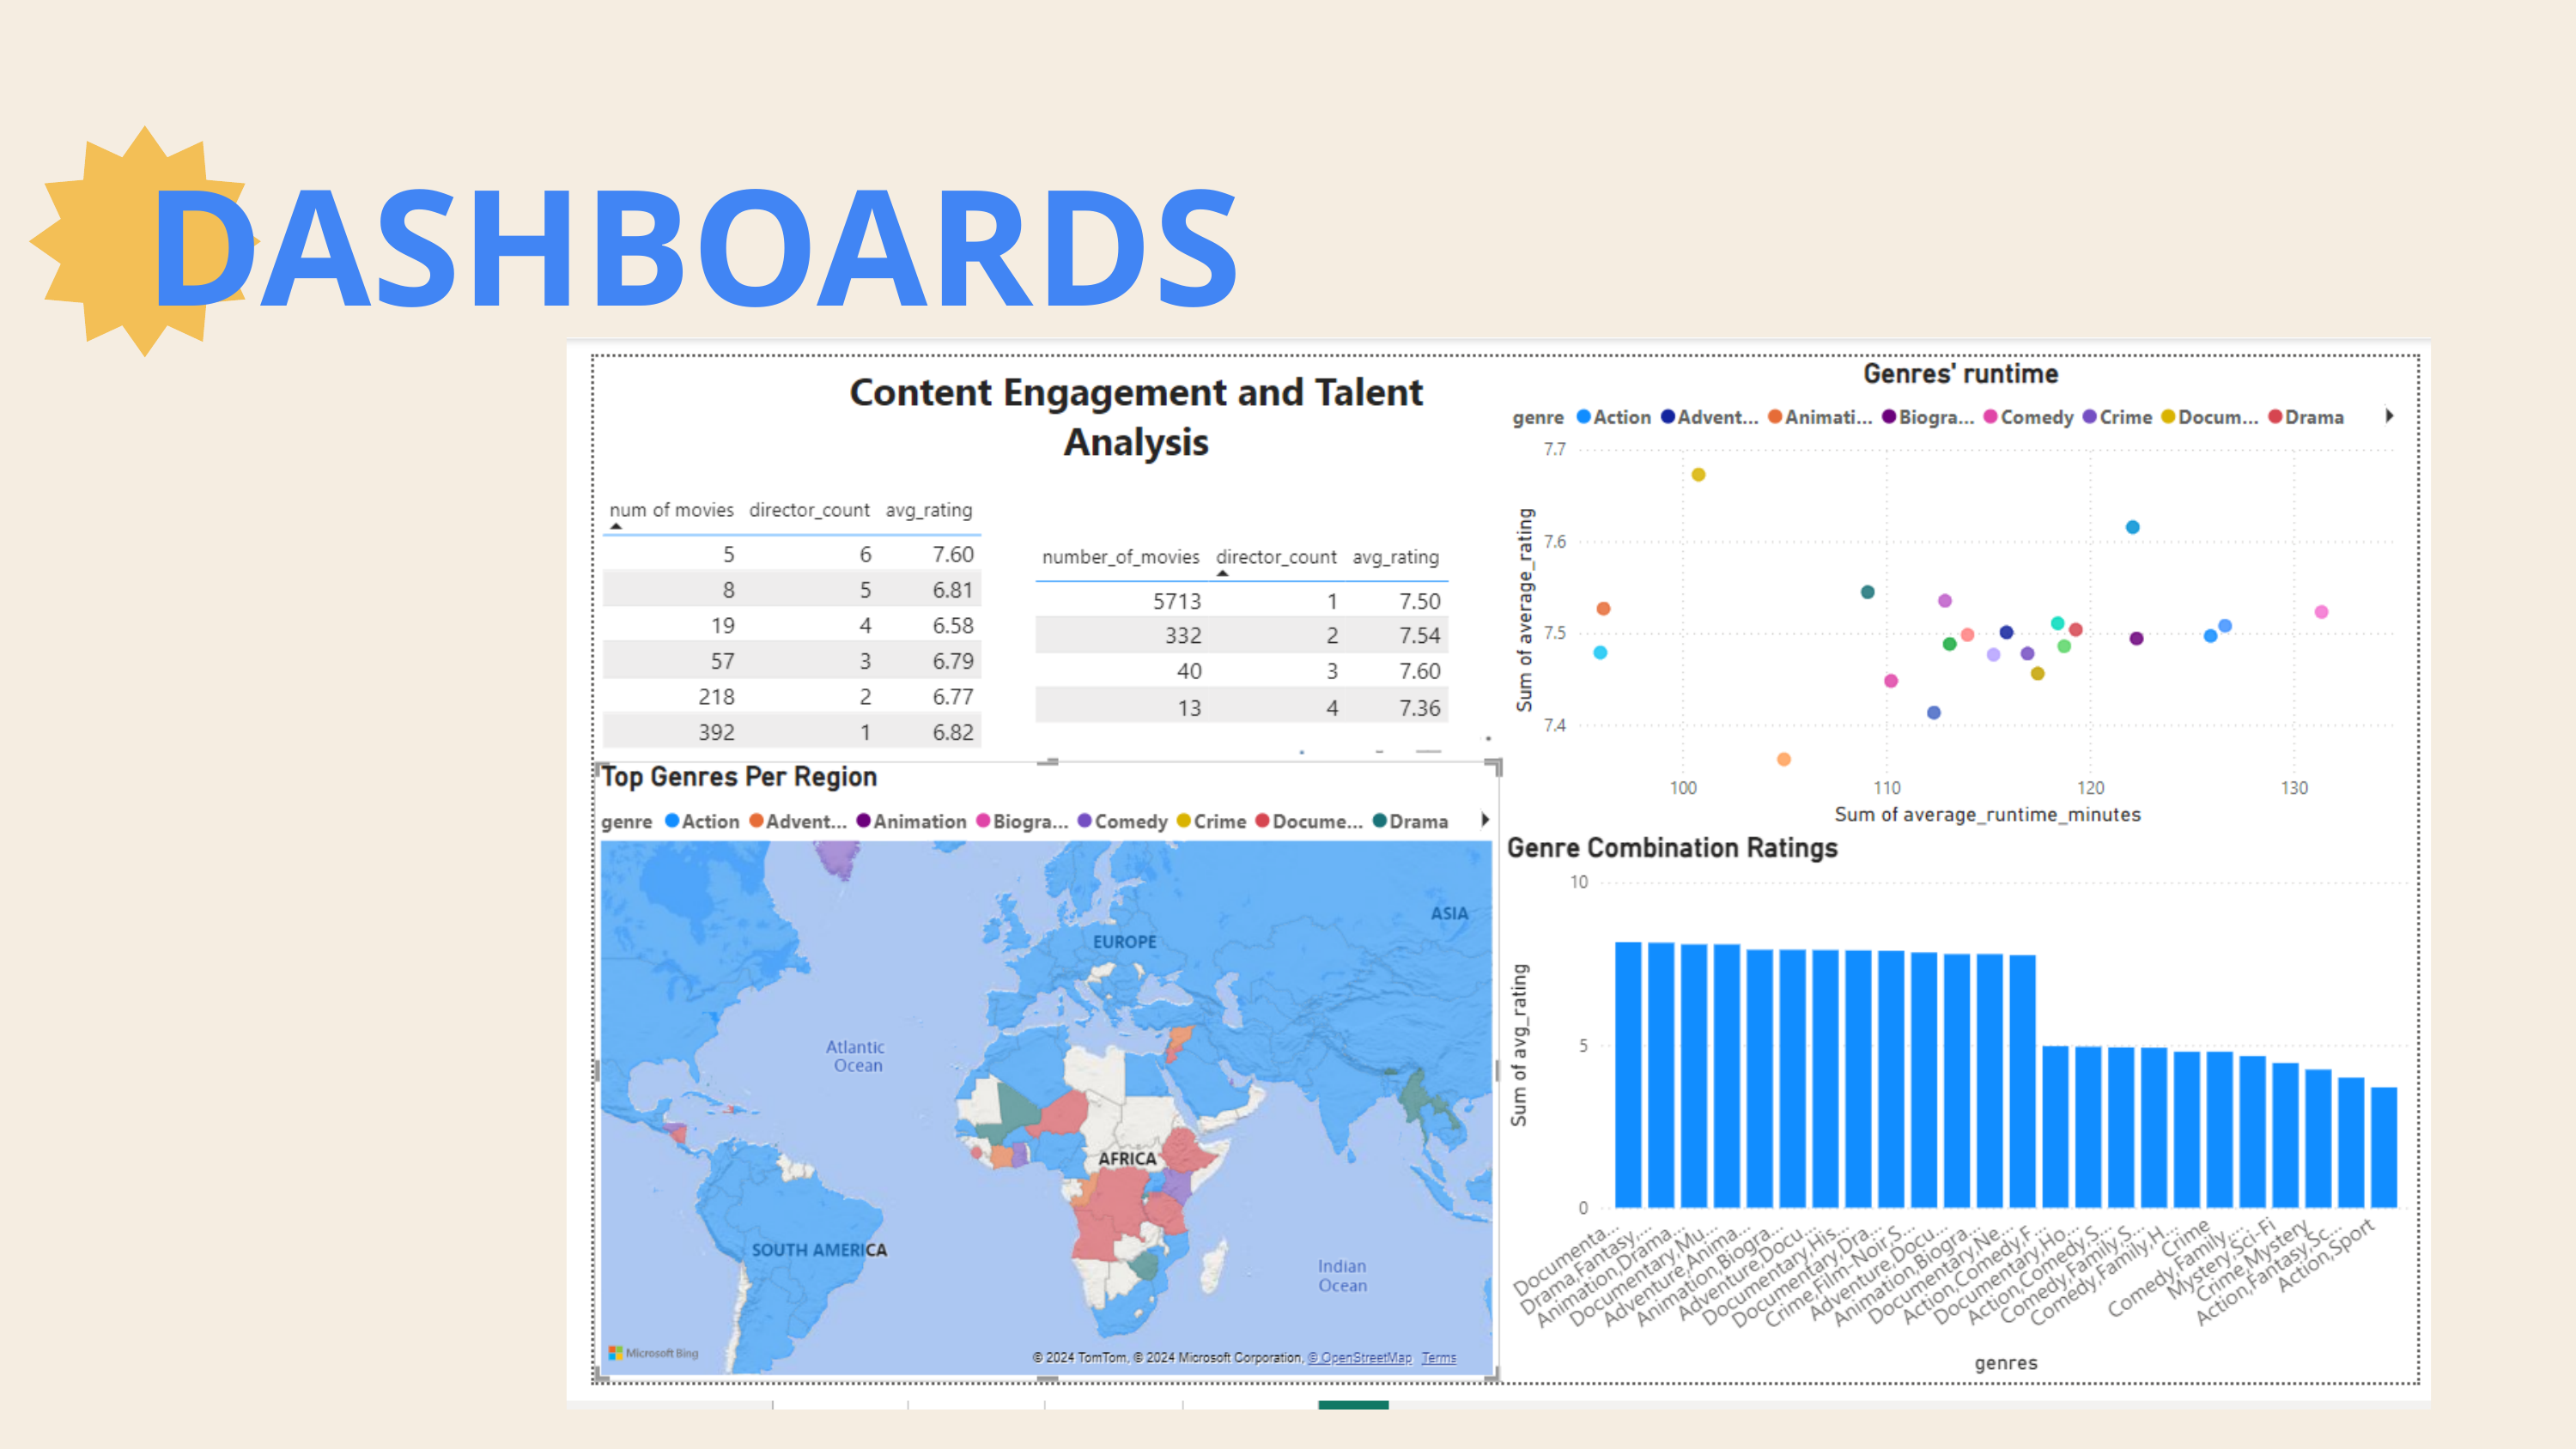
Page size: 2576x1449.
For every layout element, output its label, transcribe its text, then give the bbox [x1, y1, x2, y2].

text_box DASHBOARDS [265, 144, 1419, 338]
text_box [28, 124, 261, 358]
text_box [566, 337, 2432, 1410]
